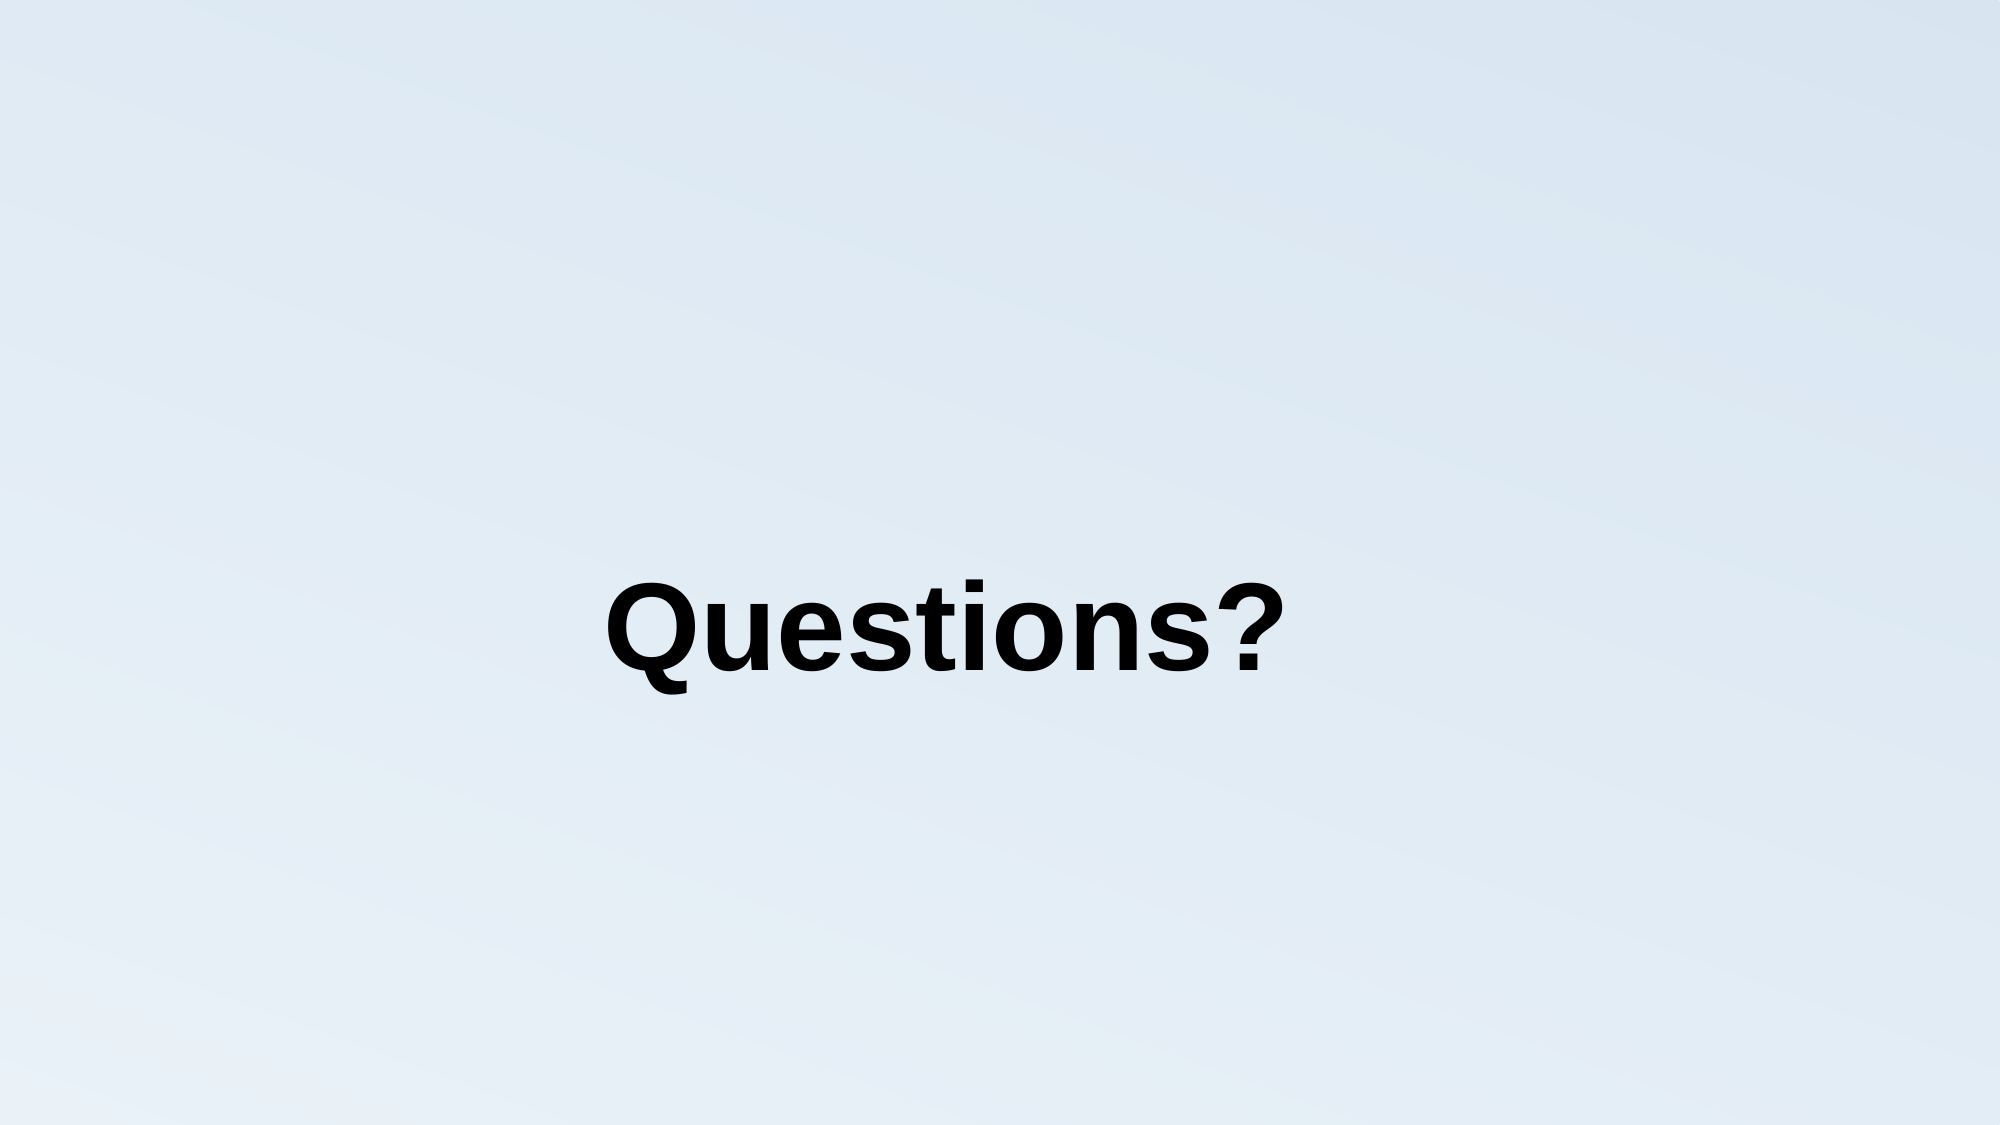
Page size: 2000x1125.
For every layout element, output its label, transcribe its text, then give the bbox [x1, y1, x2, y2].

text_box Questions? [65, 146, 1829, 1048]
